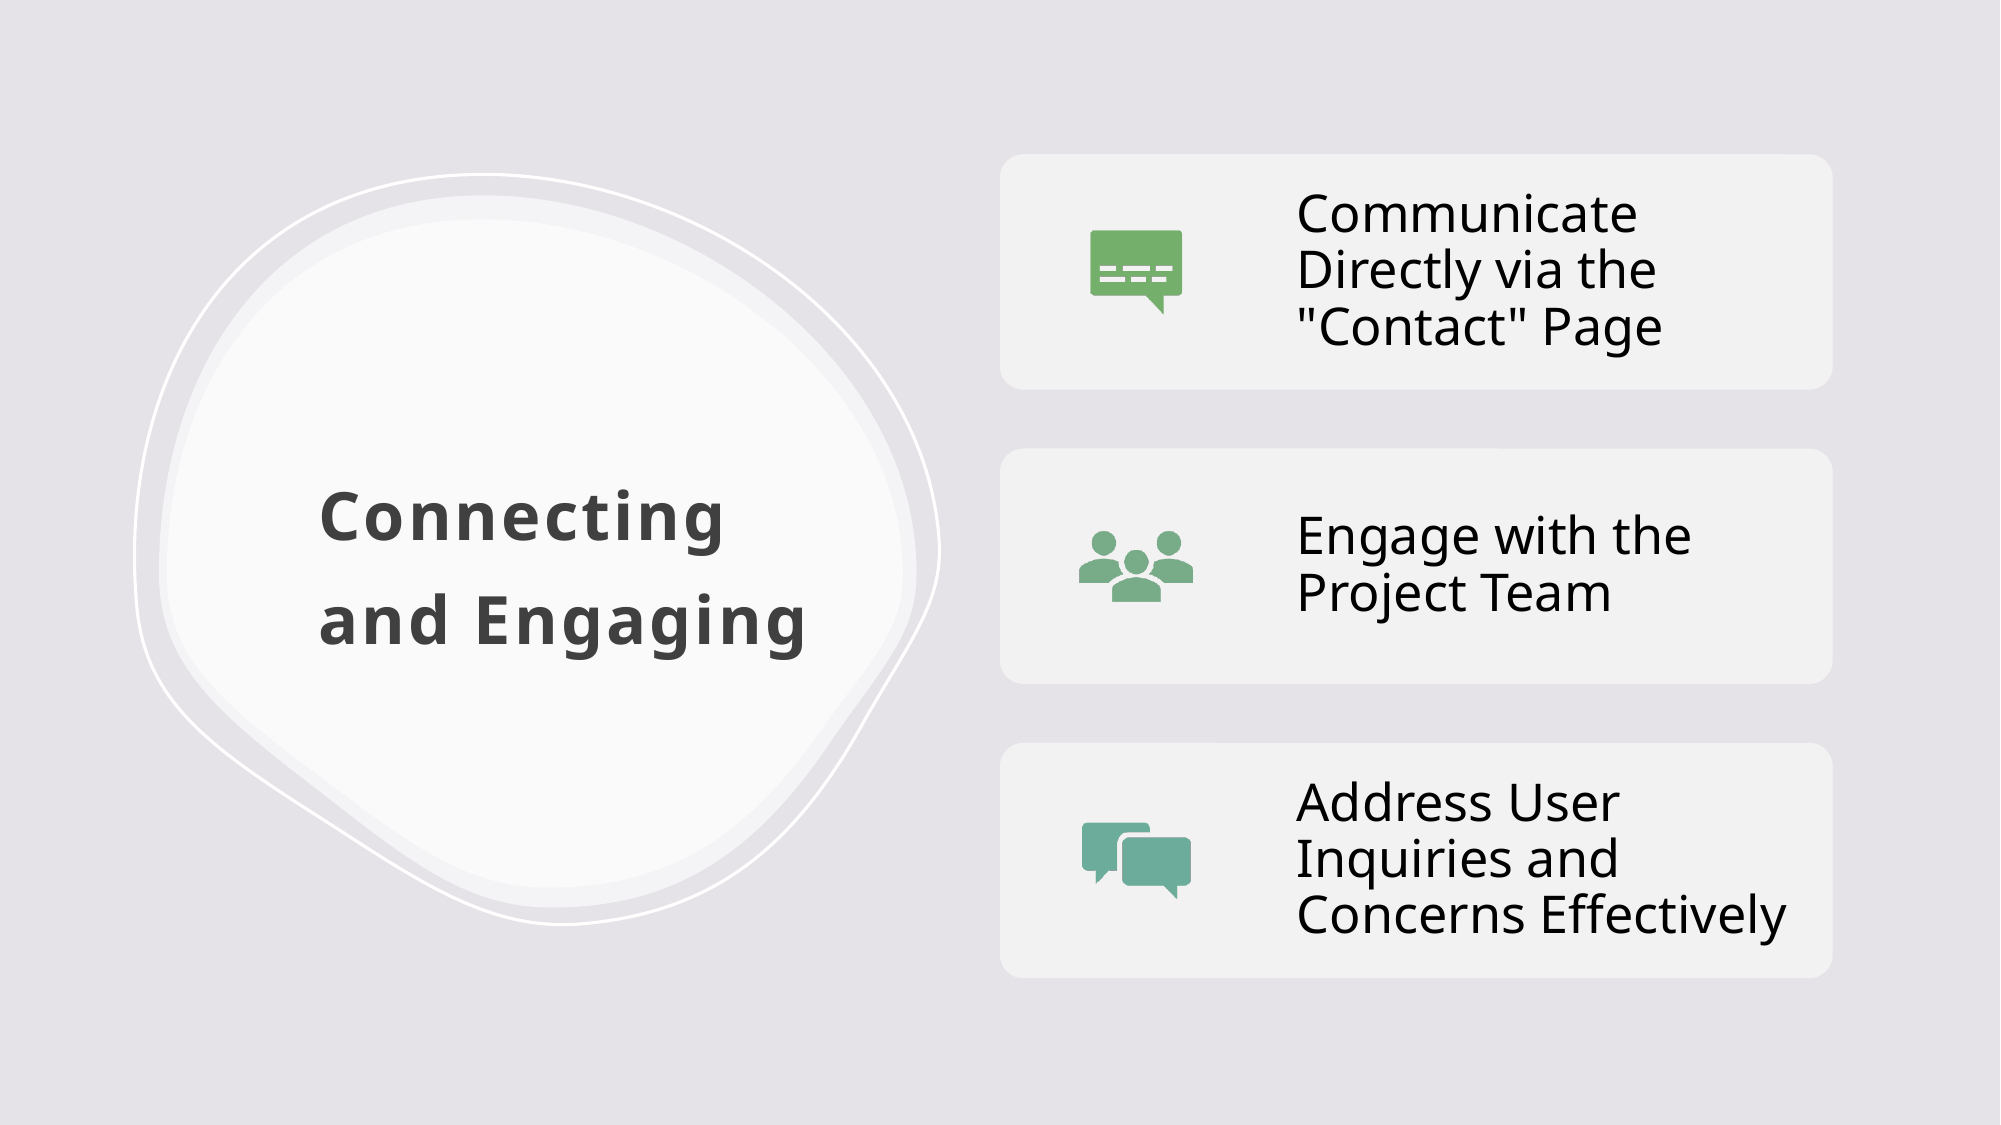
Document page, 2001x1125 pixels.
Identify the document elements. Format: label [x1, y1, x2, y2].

text_box [132, 169, 939, 927]
list [999, 153, 1833, 979]
text_box [1, 0, 2000, 1124]
